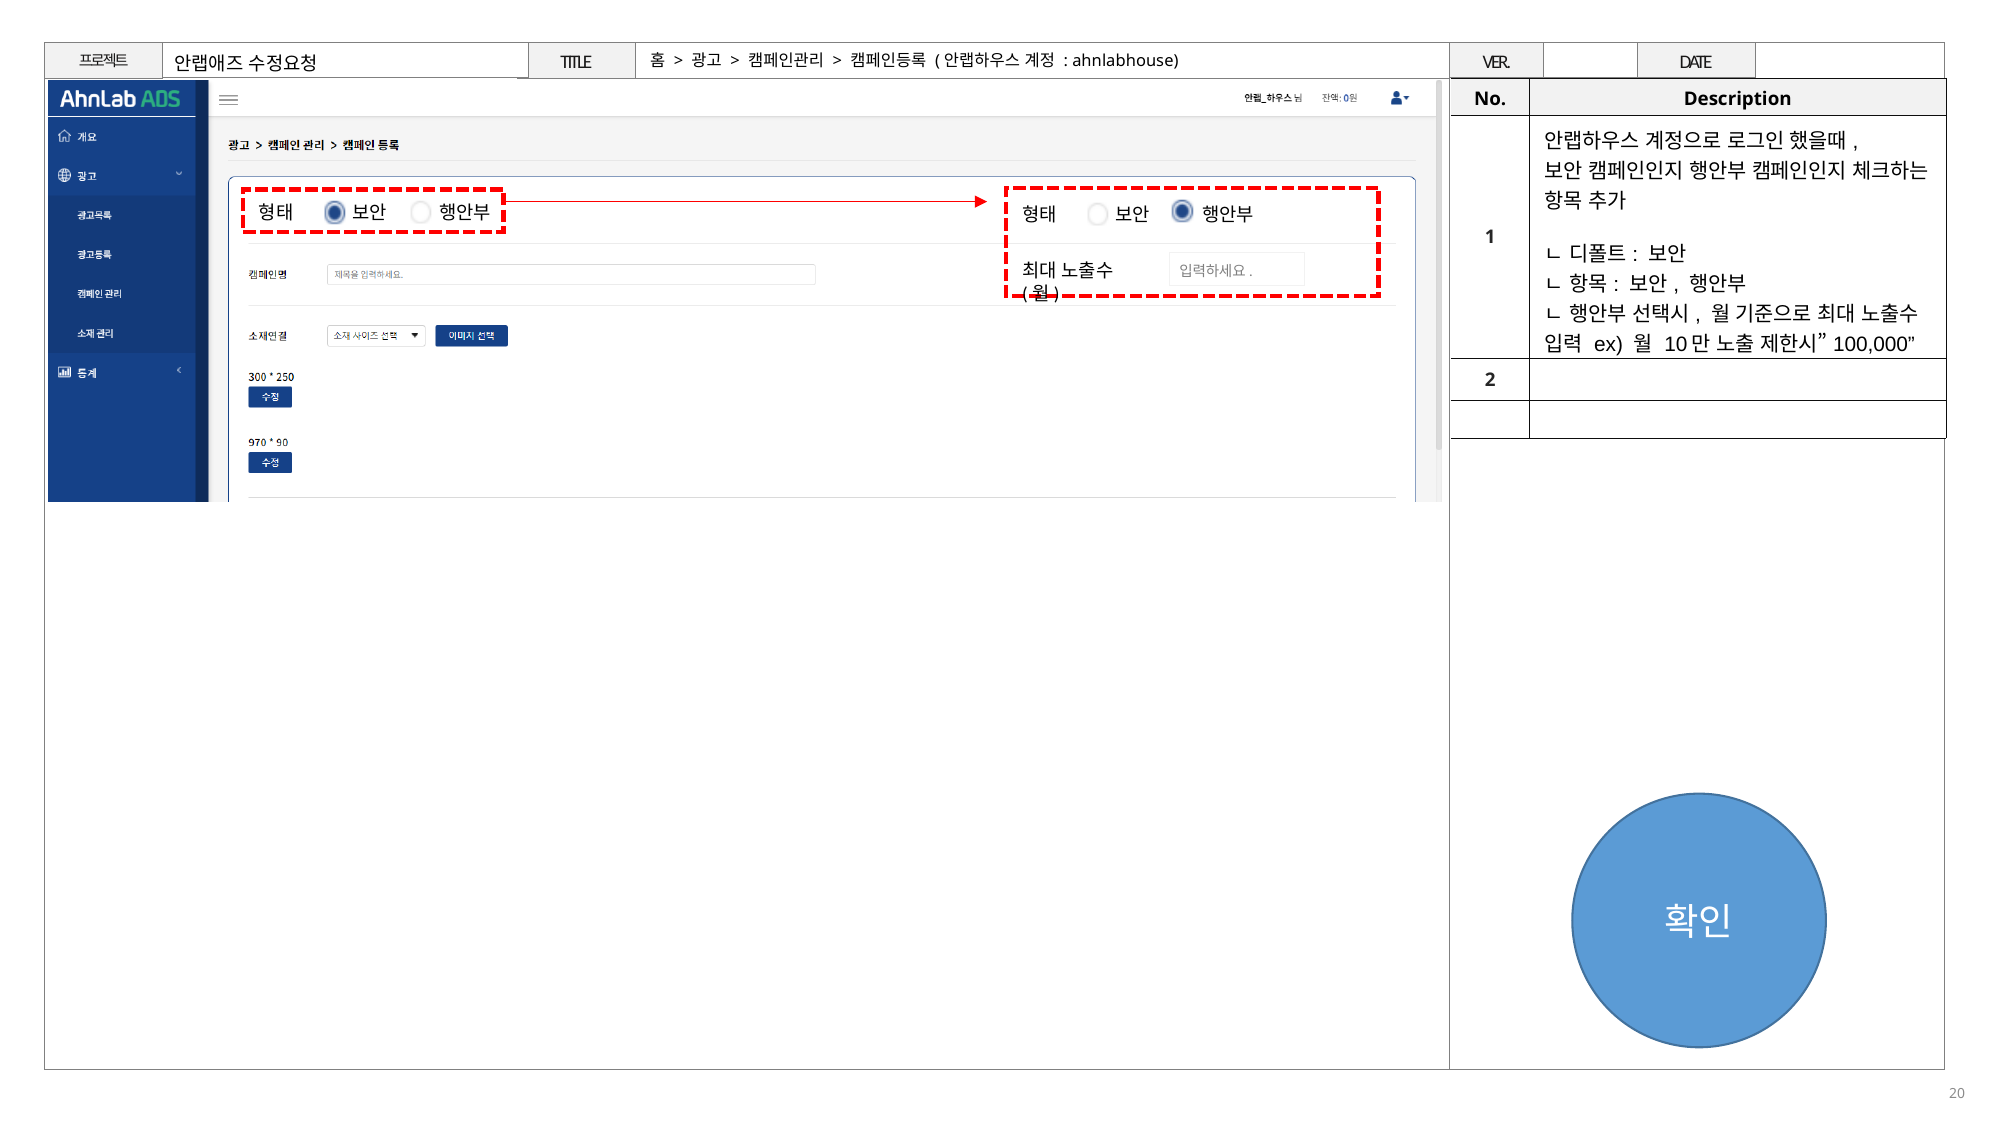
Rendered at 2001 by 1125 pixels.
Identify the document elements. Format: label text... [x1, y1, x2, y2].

text_box 홈 > 광고 > 캠페인관리 > 캠페인등록 (안랩하우스 계정 : ahnlabhouse) [635, 42, 1364, 78]
table_header Description [1530, 79, 1946, 115]
table_cell 1 [1451, 116, 1529, 358]
picture [48, 80, 1442, 502]
table_cell [1530, 359, 1946, 400]
table_cell [1530, 401, 1946, 438]
table_cell [1451, 401, 1529, 438]
slide_number 20 [1915, 1070, 1999, 1118]
text_box 확인 [1571, 792, 1827, 1049]
table_cell 2 [1451, 359, 1529, 400]
table_cell 안랩하우스 계정으로 로그인 했을때, 보안 캠페인인지 행안부 캠페인인지 체크하는 항목 추가 ㄴ 디폴트: 보안 ㄴ 항목: 보안, 행안부 ㄴ 행안부 선택시, 월 기준으로 최대 노출수 입력 ex) 월 10만 노출 제한시”100,000” 입력 [1530, 116, 1946, 358]
table_header No. [1451, 79, 1529, 115]
